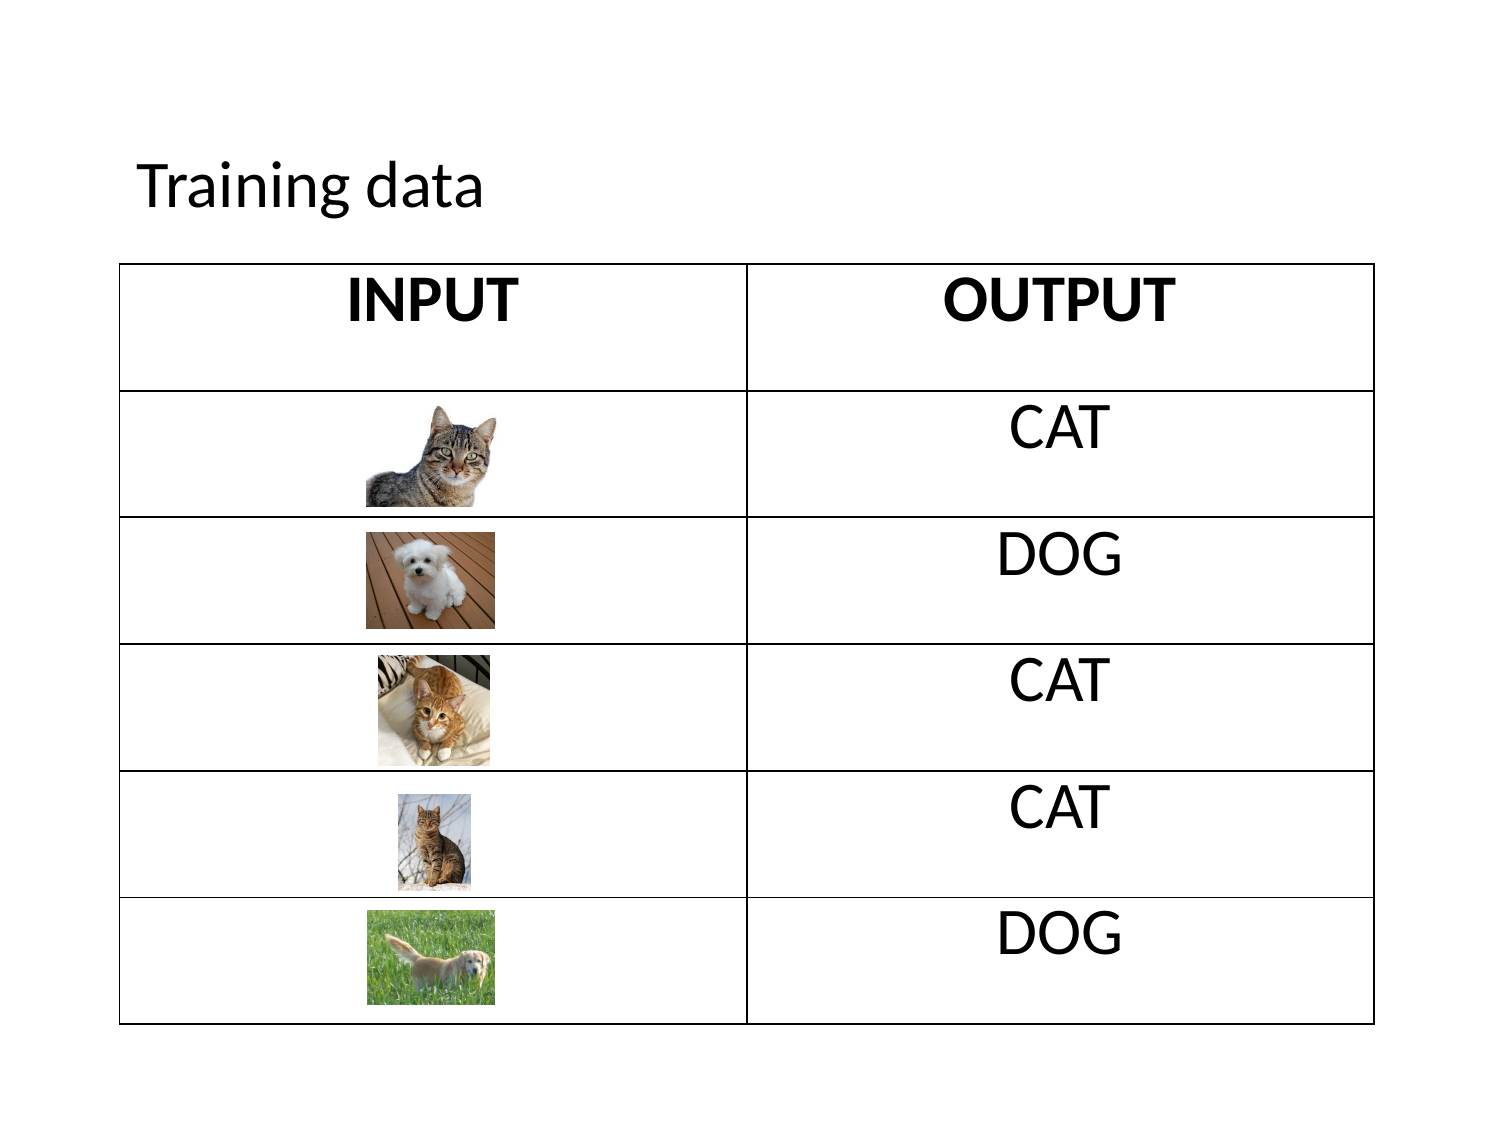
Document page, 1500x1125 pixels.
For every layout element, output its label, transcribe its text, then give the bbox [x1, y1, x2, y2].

table_cell DOG [748, 518, 1373, 643]
table_cell [120, 645, 746, 770]
table_cell DOG [748, 898, 1373, 1023]
picture [367, 910, 495, 1005]
table_cell [120, 518, 746, 643]
picture [366, 532, 495, 629]
table_header INPUT [120, 265, 746, 390]
table_cell CAT [748, 772, 1373, 897]
table_header OUTPUT [748, 265, 1373, 390]
picture [378, 655, 490, 766]
table_cell CAT [748, 645, 1373, 770]
table_cell [120, 392, 746, 516]
table_cell [120, 898, 746, 1023]
table_cell [120, 772, 746, 897]
text_box Training data [121, 133, 501, 228]
table_cell CAT [748, 392, 1373, 516]
picture [366, 395, 528, 507]
picture [397, 794, 471, 891]
